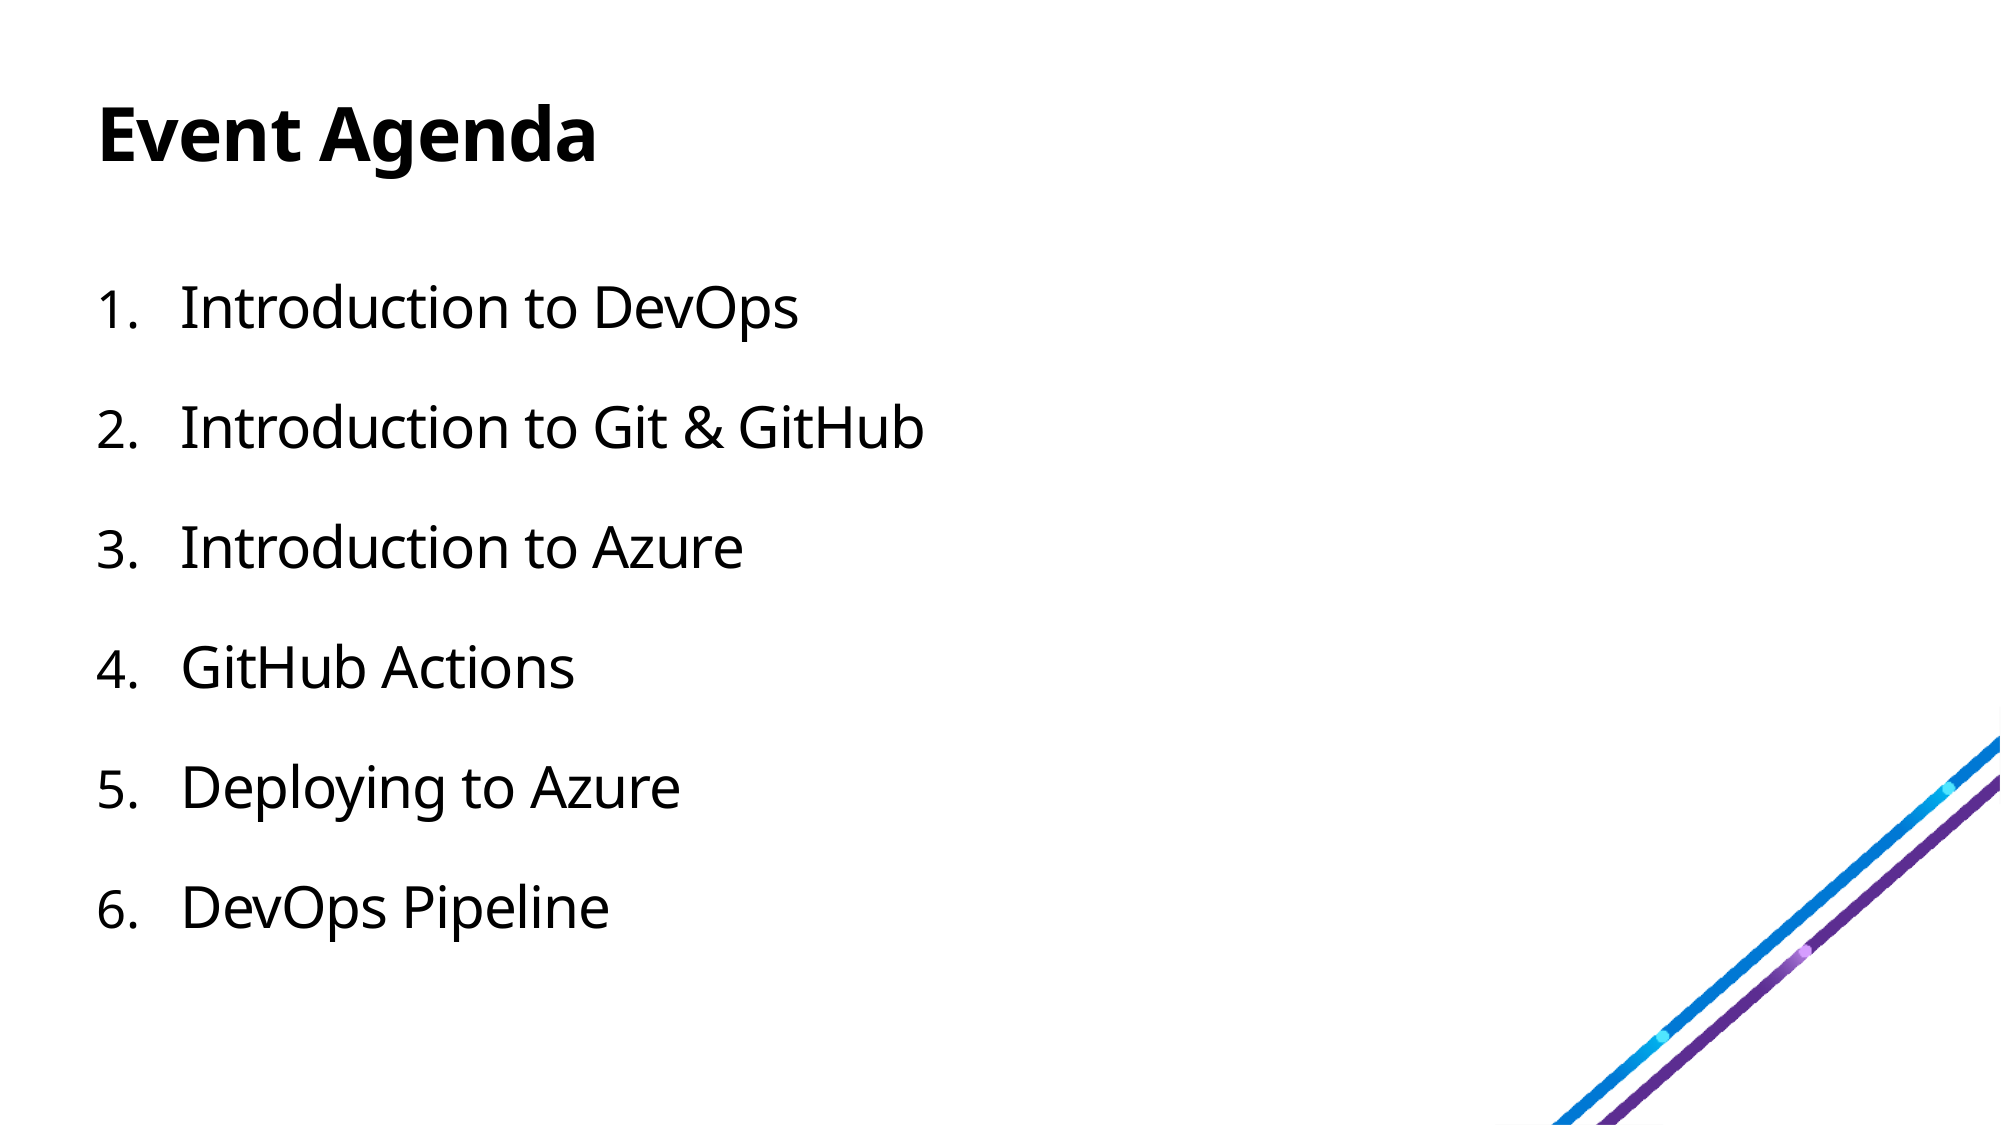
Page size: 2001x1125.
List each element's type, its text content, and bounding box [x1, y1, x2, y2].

text_box Introduction to DevOps Introduction to Git & GitHub Introduction to Azure GitHub Actions Deploying to Azure DevOps Pipeline [96, 235, 1575, 891]
title Event Agenda [96, 86, 1903, 178]
picture [1554, 738, 1999, 1124]
